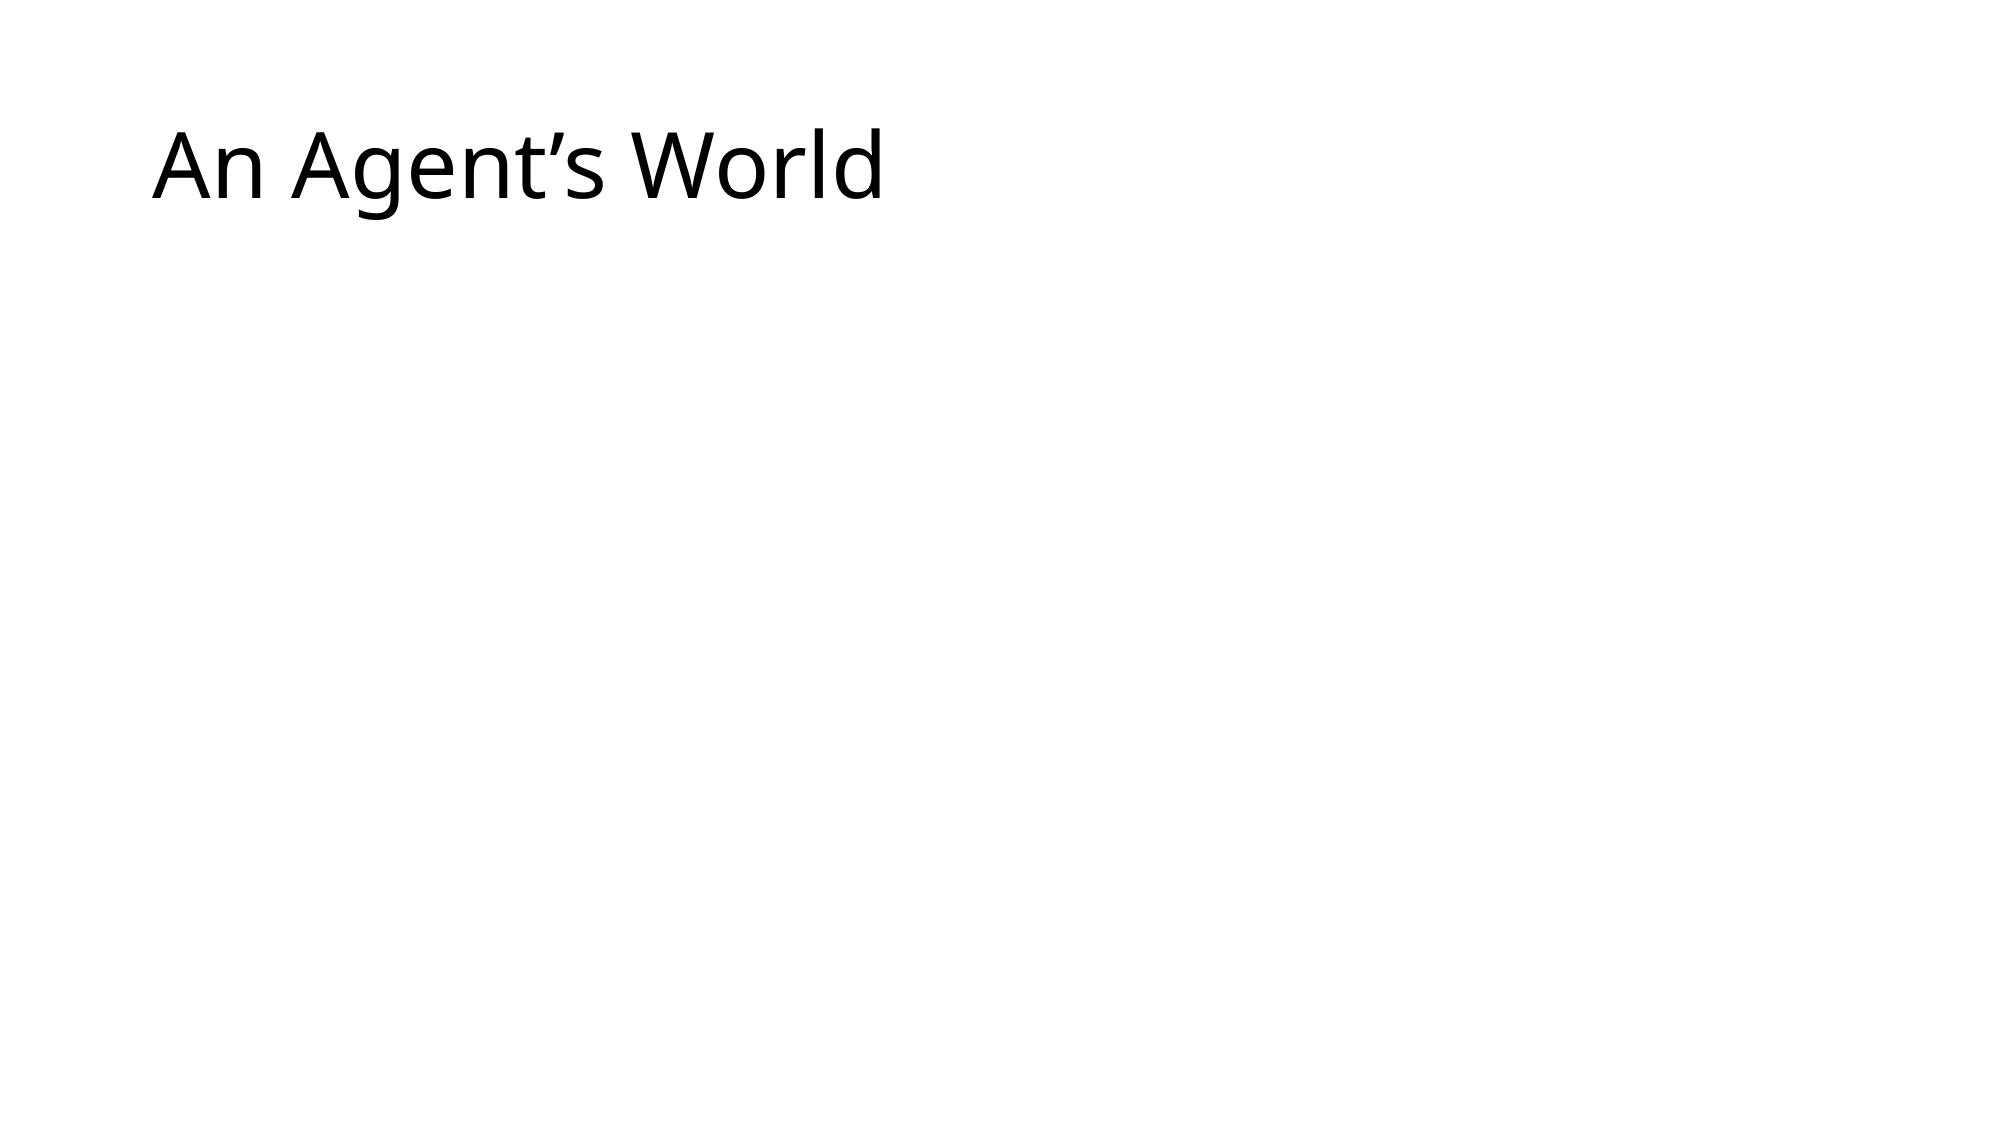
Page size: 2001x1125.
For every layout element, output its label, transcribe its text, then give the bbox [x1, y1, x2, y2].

title An Agent’s World [137, 59, 1863, 278]
